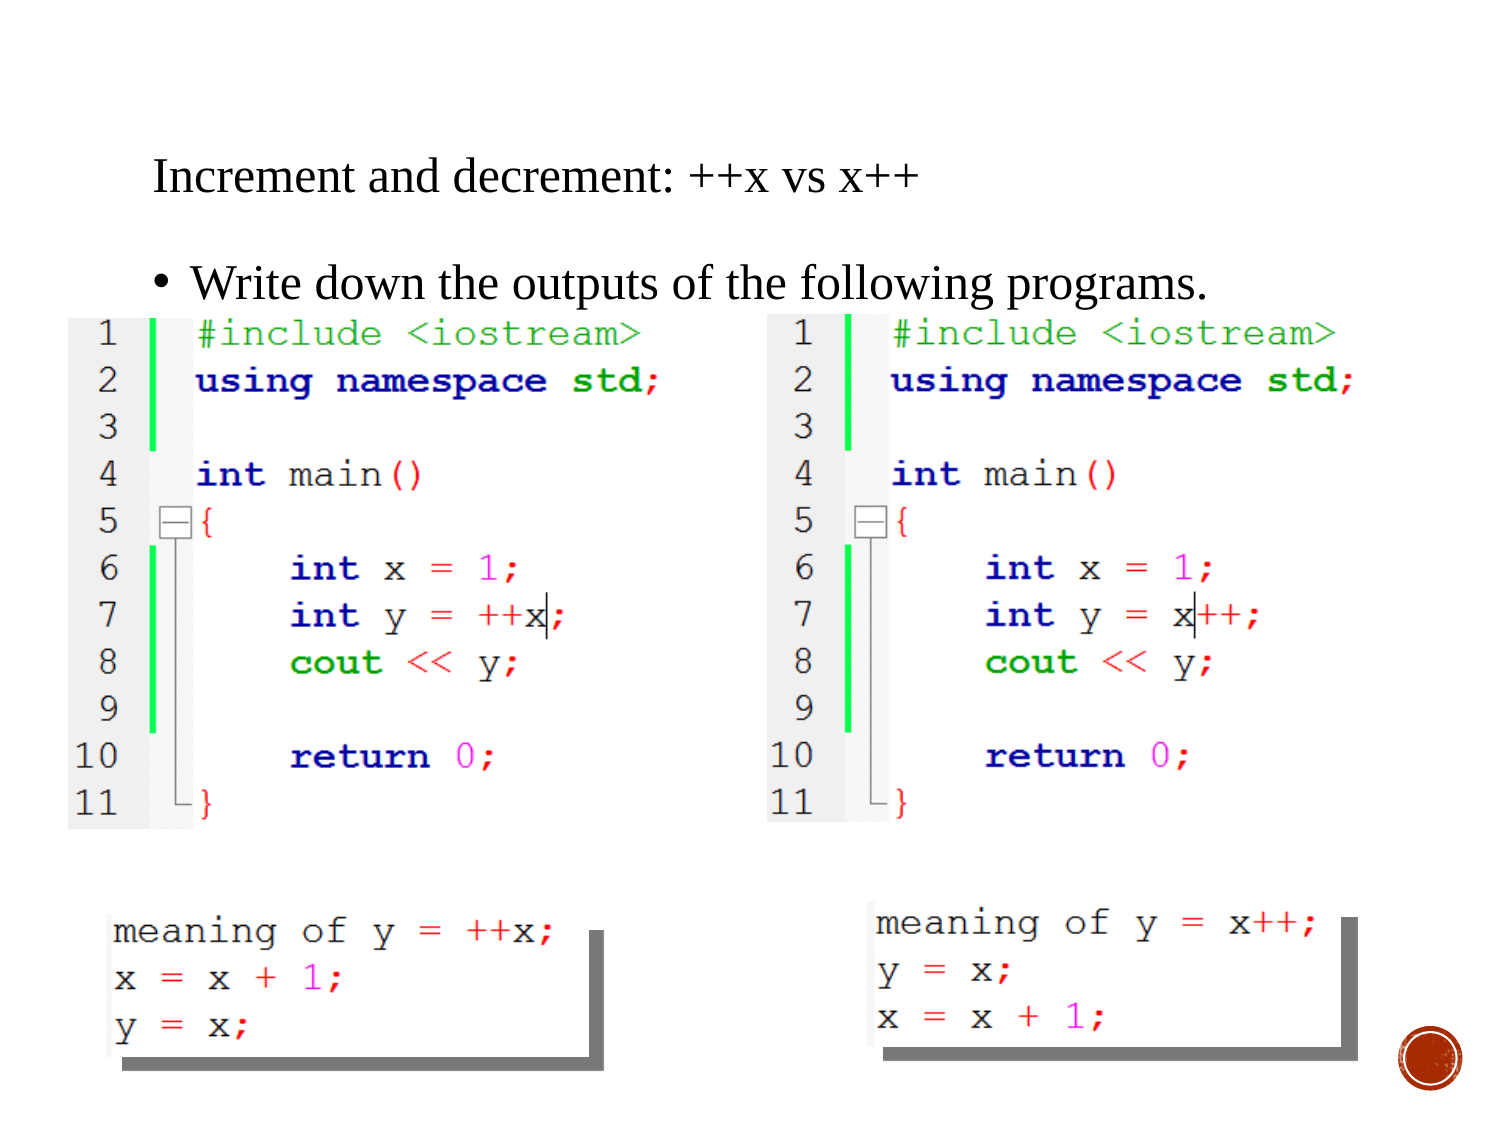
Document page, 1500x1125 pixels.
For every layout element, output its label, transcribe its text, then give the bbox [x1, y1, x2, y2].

picture [767, 314, 1371, 822]
text_box Write down the outputs of the following programs. [137, 249, 1500, 711]
picture [106, 914, 589, 1057]
picture [67, 318, 673, 829]
picture [867, 901, 1341, 1047]
text_box Increment and decrement: ++x vs x++ [137, 67, 1500, 249]
